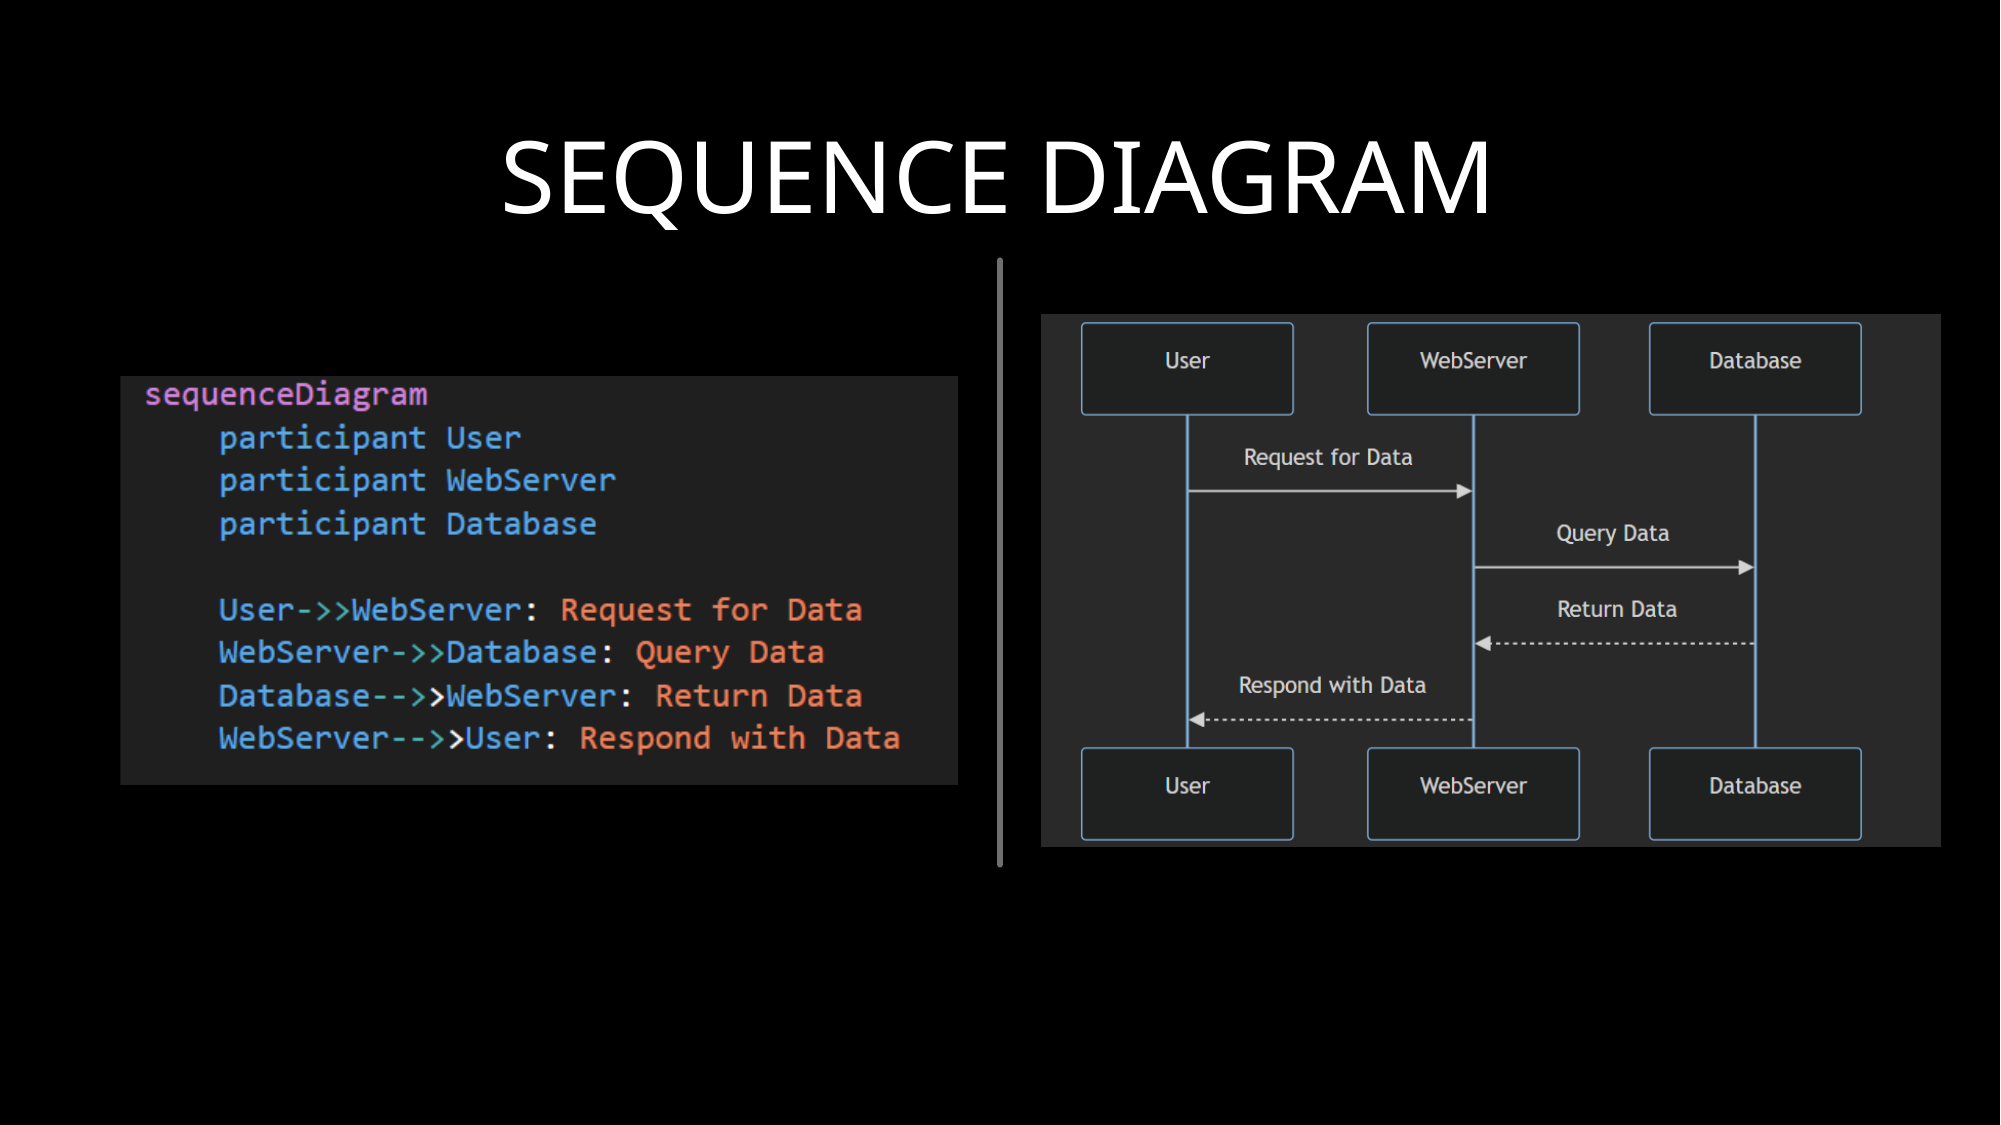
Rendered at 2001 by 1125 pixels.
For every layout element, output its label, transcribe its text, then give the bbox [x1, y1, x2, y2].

title Sequence Diagram [287, 99, 1711, 242]
picture [120, 376, 959, 786]
picture [1041, 314, 1942, 847]
